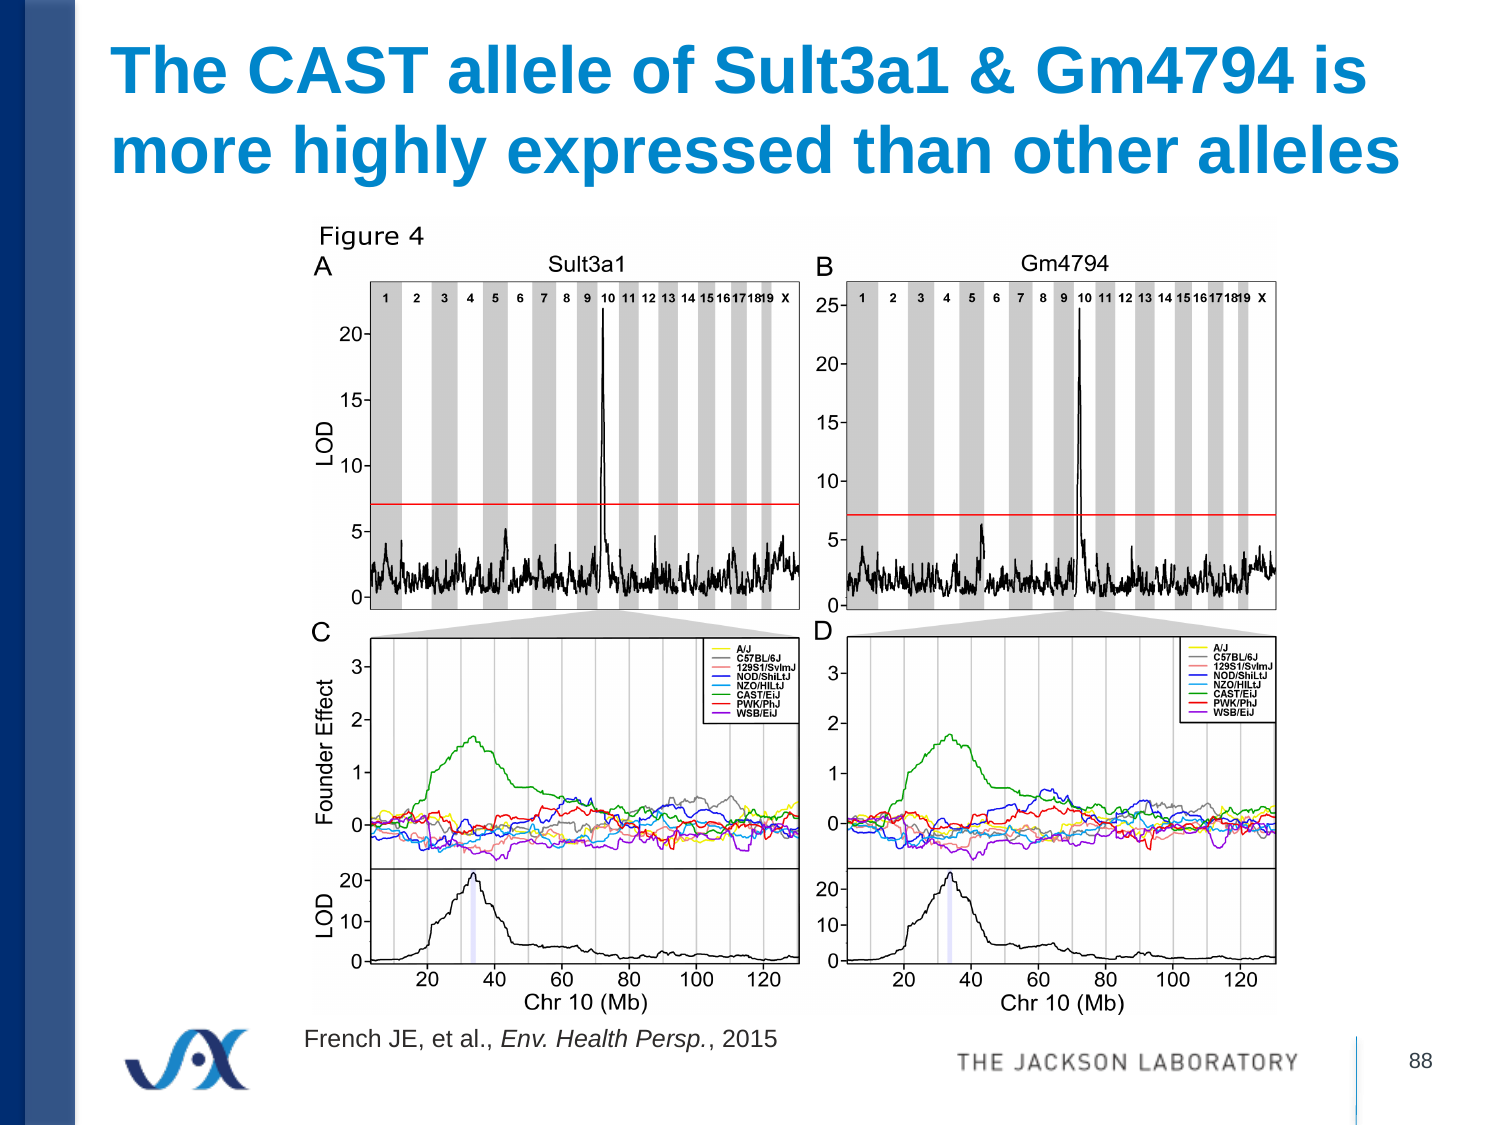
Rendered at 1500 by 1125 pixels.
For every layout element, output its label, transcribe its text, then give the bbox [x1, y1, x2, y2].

picture [957, 1051, 1097, 1076]
slide_number 88 [1097, 1030, 1448, 1091]
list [312, 216, 1277, 1015]
picture [110, 1011, 268, 1106]
text_box French JE, et al., Env. Health Persp., 2015 [289, 1014, 794, 1060]
title The CAST allele of Sult3a1 & Gm4794 is more highly expressed than other alleles [110, 96, 1448, 195]
